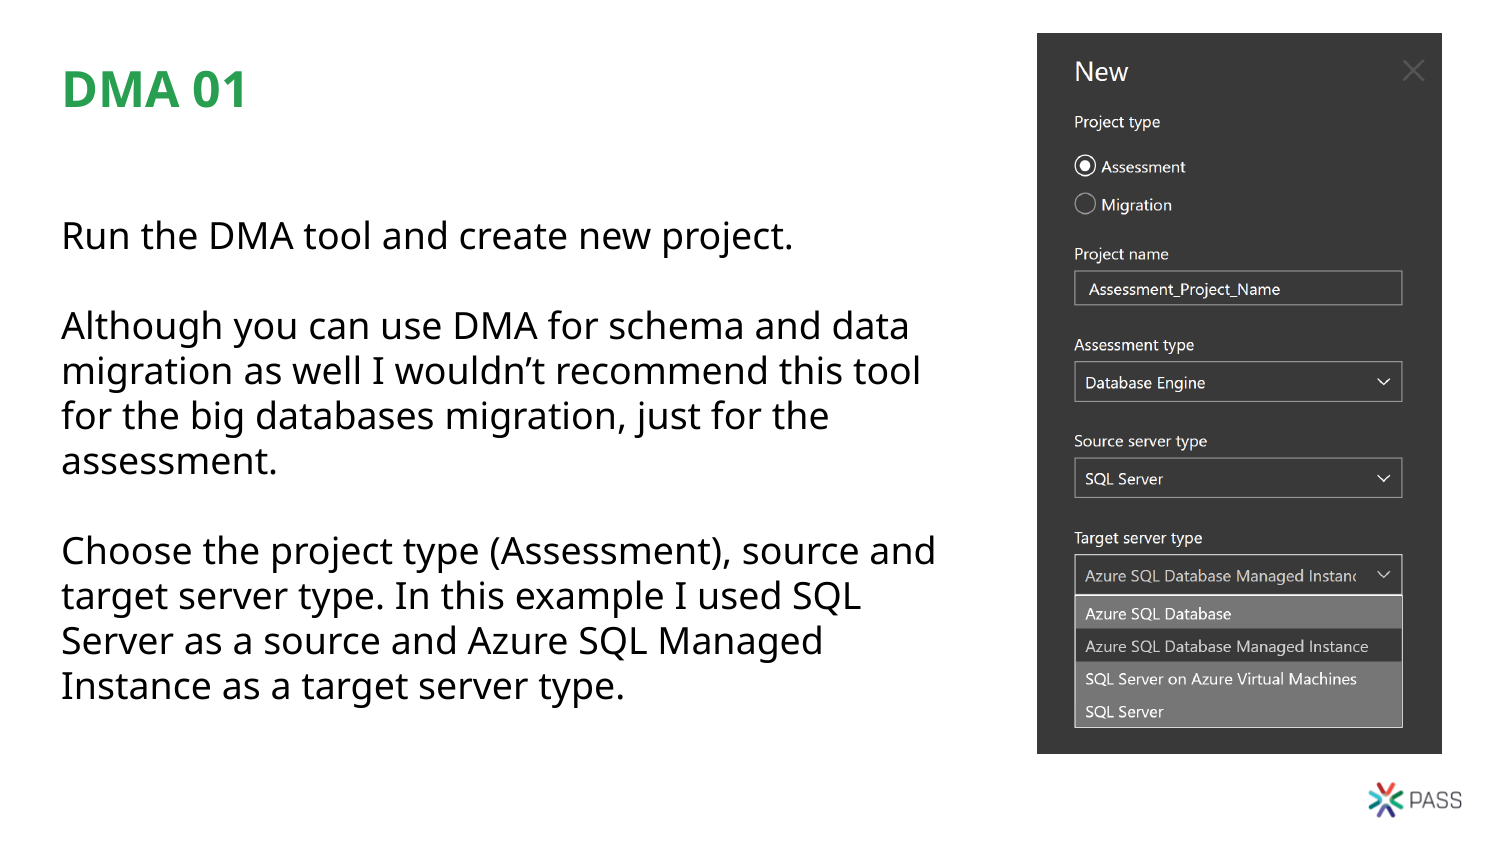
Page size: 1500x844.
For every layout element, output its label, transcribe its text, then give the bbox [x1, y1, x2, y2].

text_box Run the DMA tool and create new project. Although you can use DMA for schema and data migration as well I wouldn’t recommend this tool for the big databases migration, just for the assessment. Choose the project type (Assessment), source and target server type. In this example I used SQL Server as a source and Azure SQL Managed Instance as a target server type. [46, 204, 963, 715]
picture [1037, 32, 1442, 754]
picture [1367, 780, 1463, 820]
list DMA 01 [46, 49, 695, 114]
